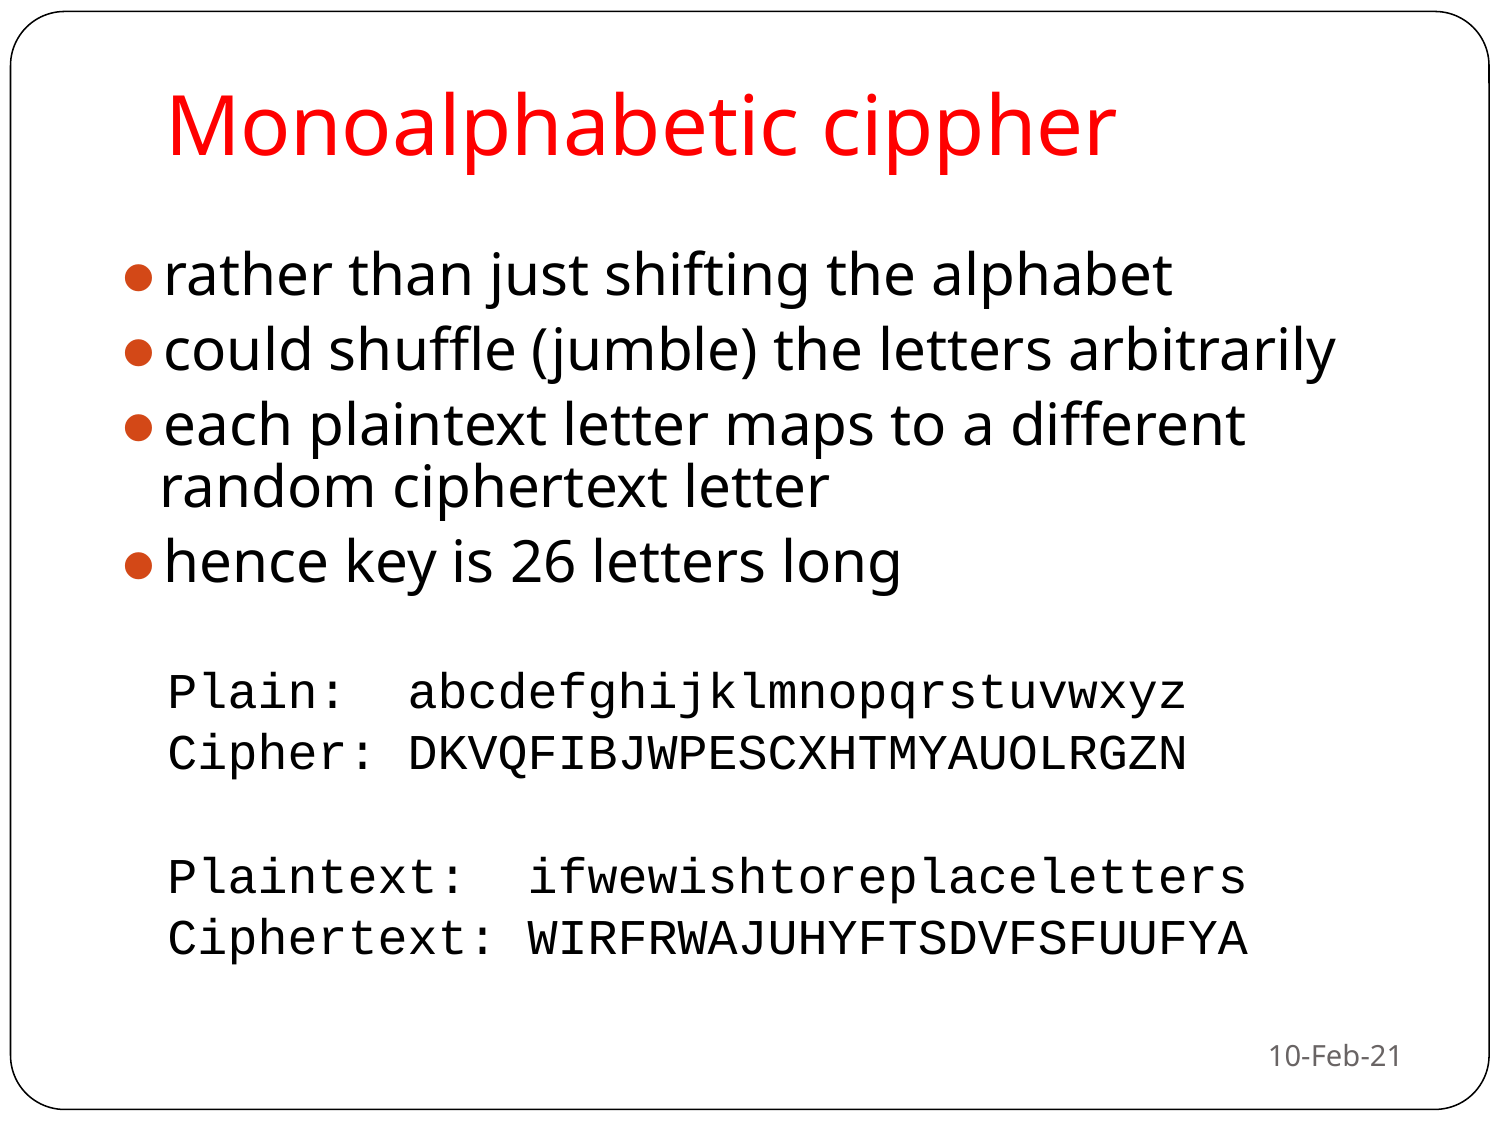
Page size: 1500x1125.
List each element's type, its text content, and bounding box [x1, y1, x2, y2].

slide_number 10-Feb-21 [1012, 1015, 1419, 1094]
title Monoalphabetic cippher [150, 0, 1425, 188]
list rather than just shifting the alphabet could shuffle (jumble) the letters arbitrarily each plaintext letter maps to a different random ciphertext letter hence key is 26 letters long Plain: abcdefghijklmnopqrstuvwxyz Cipher: DKVQFIBJWPESCXHTMYAUOLRGZN Plaintext: ifwewishtoreplaceletters Ciphertext: WIRFRWAJUHYFTSDVFSFUUFYA [99, 237, 1425, 988]
